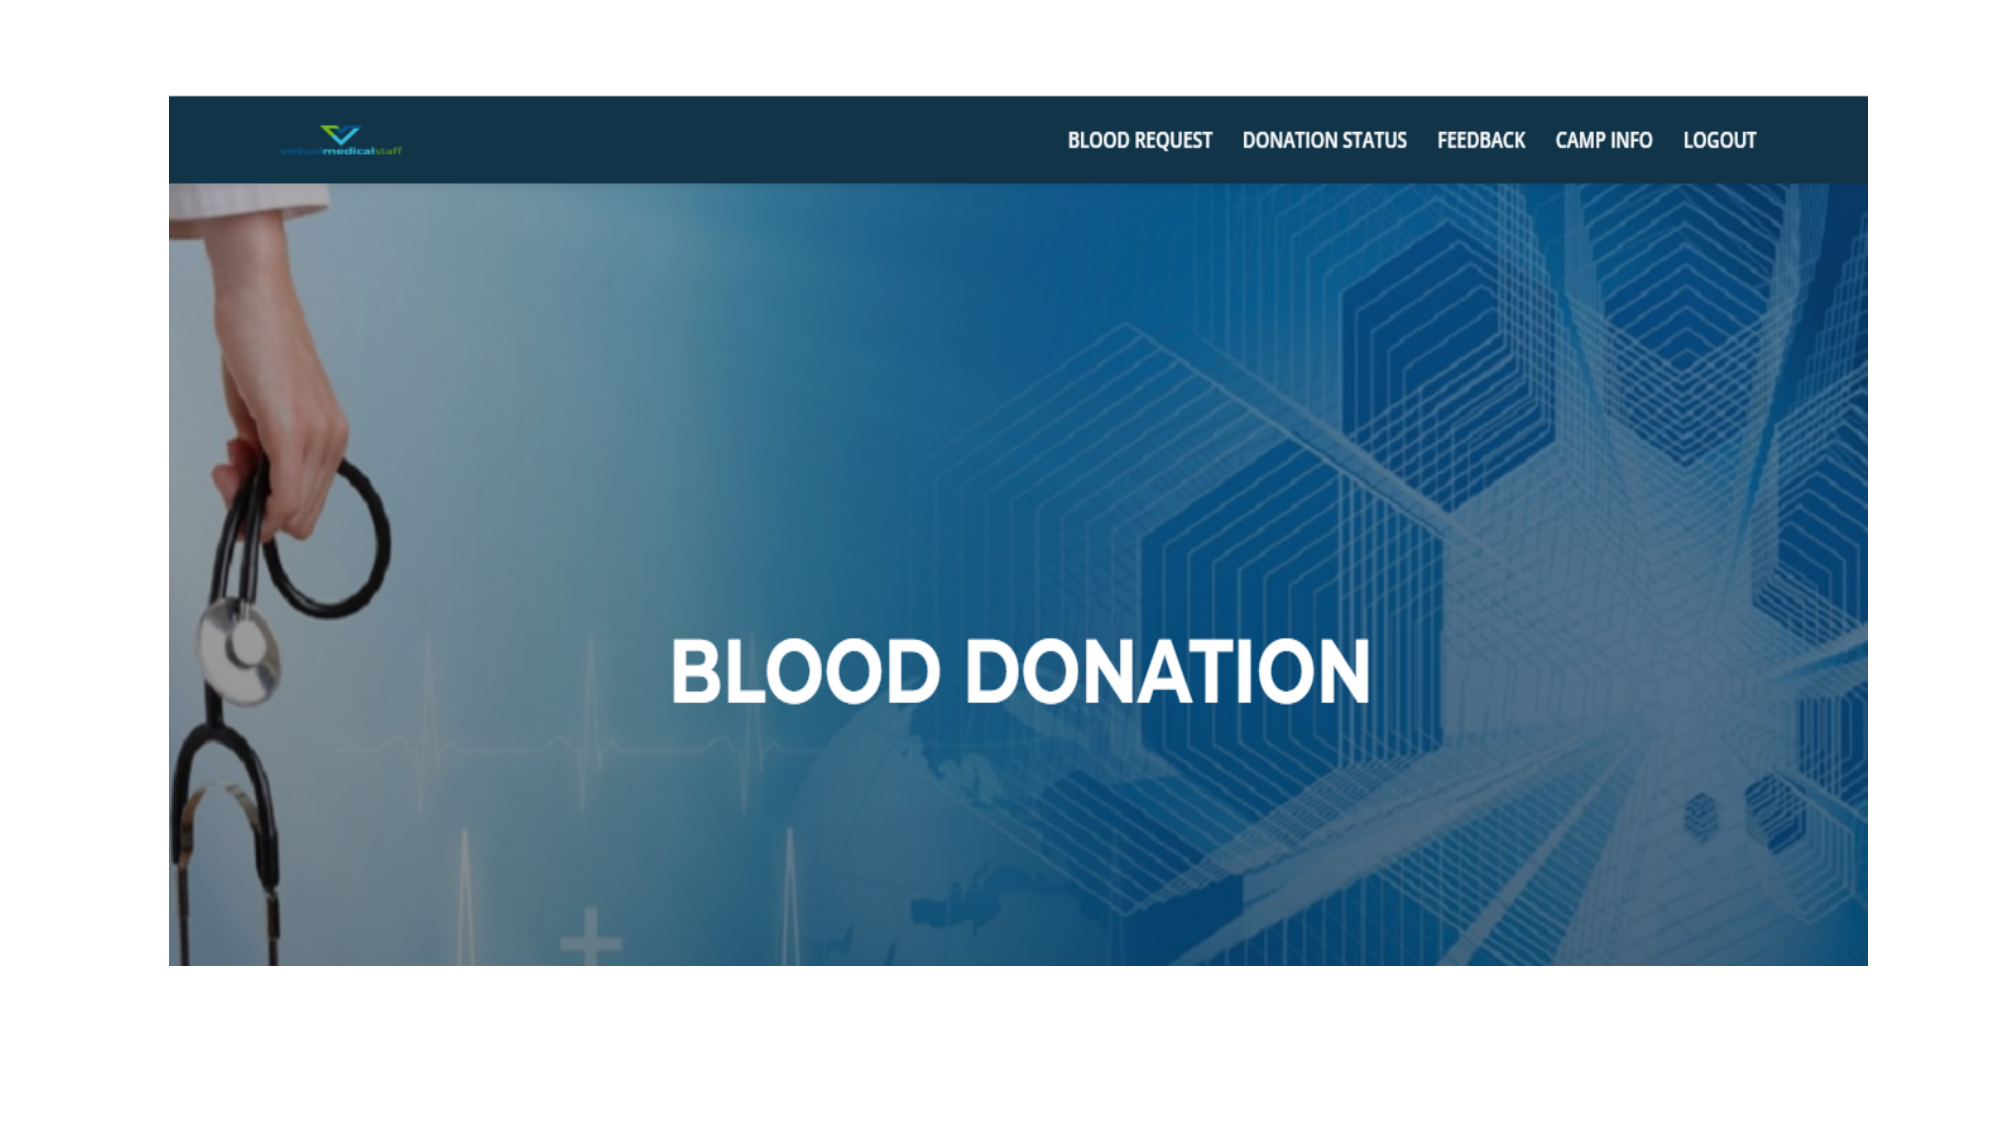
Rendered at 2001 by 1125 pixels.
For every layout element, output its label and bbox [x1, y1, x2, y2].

picture [168, 95, 1868, 966]
